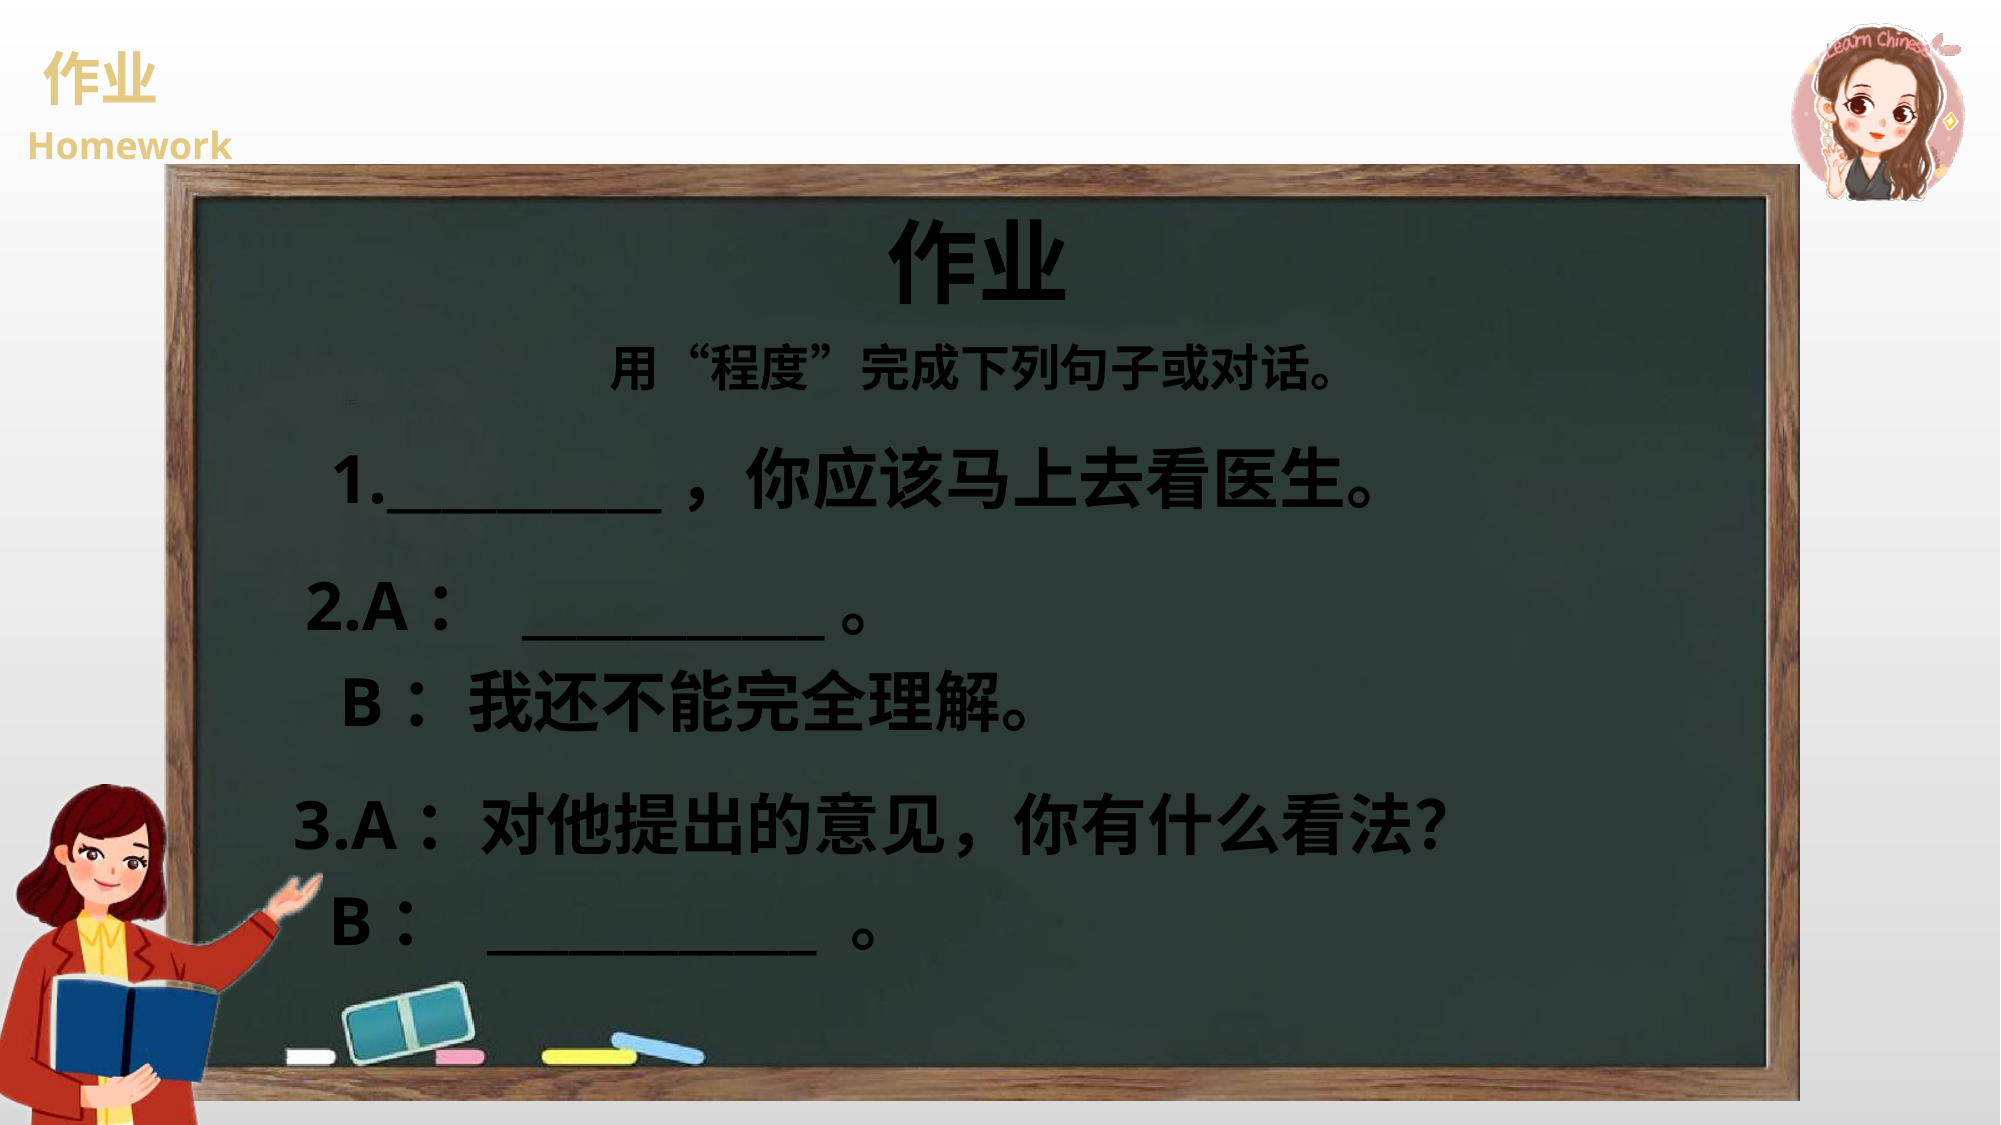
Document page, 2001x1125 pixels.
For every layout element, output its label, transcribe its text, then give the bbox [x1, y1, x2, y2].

text_box 作业 [27, 35, 174, 115]
text_box Homework [12, 115, 248, 175]
picture [0, 0, 1998, 1125]
